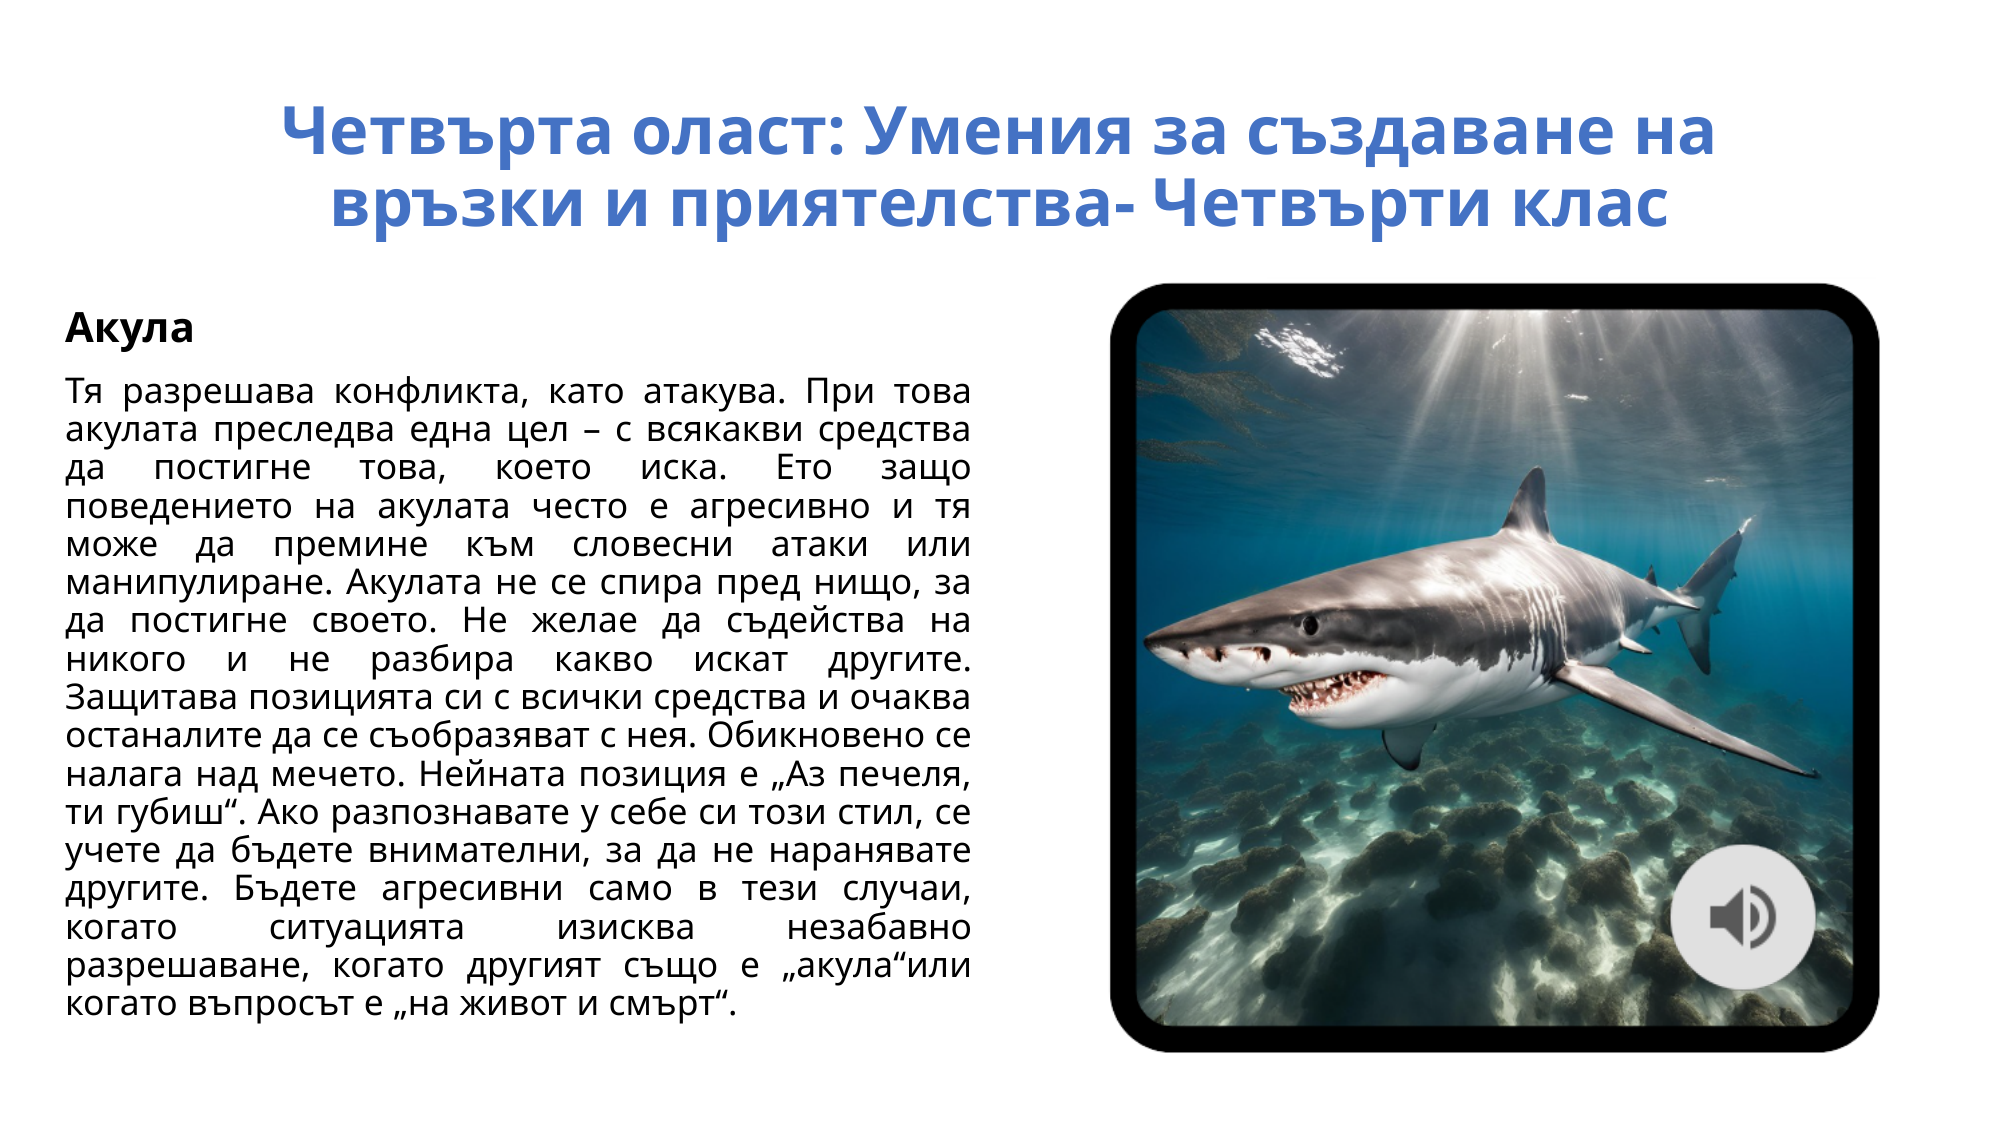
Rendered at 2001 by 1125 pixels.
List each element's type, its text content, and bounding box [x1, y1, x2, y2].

picture [1097, 277, 1889, 1062]
title Четвърта оласт: Умения за създаване на връзки и приятелства- Четвърти клас [137, 59, 1863, 278]
list Акула Тя разрешава конфликта, като атакува. При това акулата преследва една цел – с всякакви средства да постигне това, което иска. Ето защо поведението на акулата често е агресивно и тя може да премине към словесни атаки или манипулиране. Акулата не се спира пред нищо, за да постигне своето. Не желае да съдейства на никого и не разбира какво искат другите. Защитава позицията си с всички средства и очаква останалите да се съобразяват с нея. Обикновено се налага над мечето. Нейната позиция е „Аз печеля, ти губиш“. Ако разпознавате у себе си този стил, се учете да бъдете внимателни, за да не наранявате другите. Бъдете агресивни само в тези случаи, когато ситуацията изисква незабавно разрешаване, когато другият също е „акула“или когато въпросът е „на живот и смърт“. [50, 299, 988, 1101]
